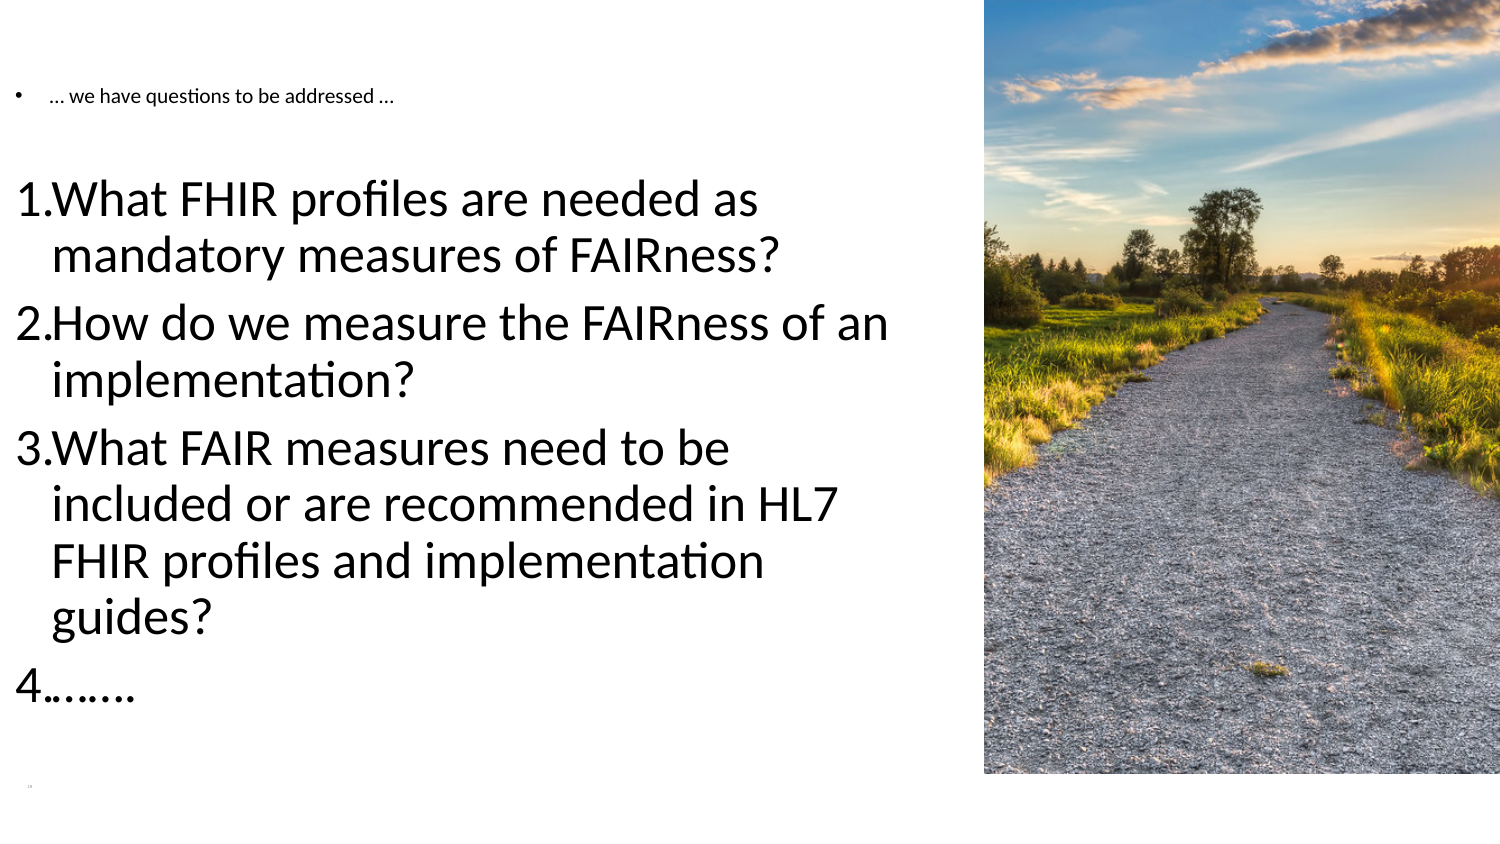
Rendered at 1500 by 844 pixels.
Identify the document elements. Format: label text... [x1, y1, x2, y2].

picture [984, 0, 1500, 774]
list … we have questions to be addressed … [0, 77, 914, 116]
list What FHIR profiles are needed as mandatory measures of FAIRness? How do we measure the FAIRness of an implementation? What FAIR measures need to be included or are recommended in HL7 FHIR profiles and implementation guides? ……. [0, 163, 914, 727]
slide_number 19 [0, 774, 47, 799]
